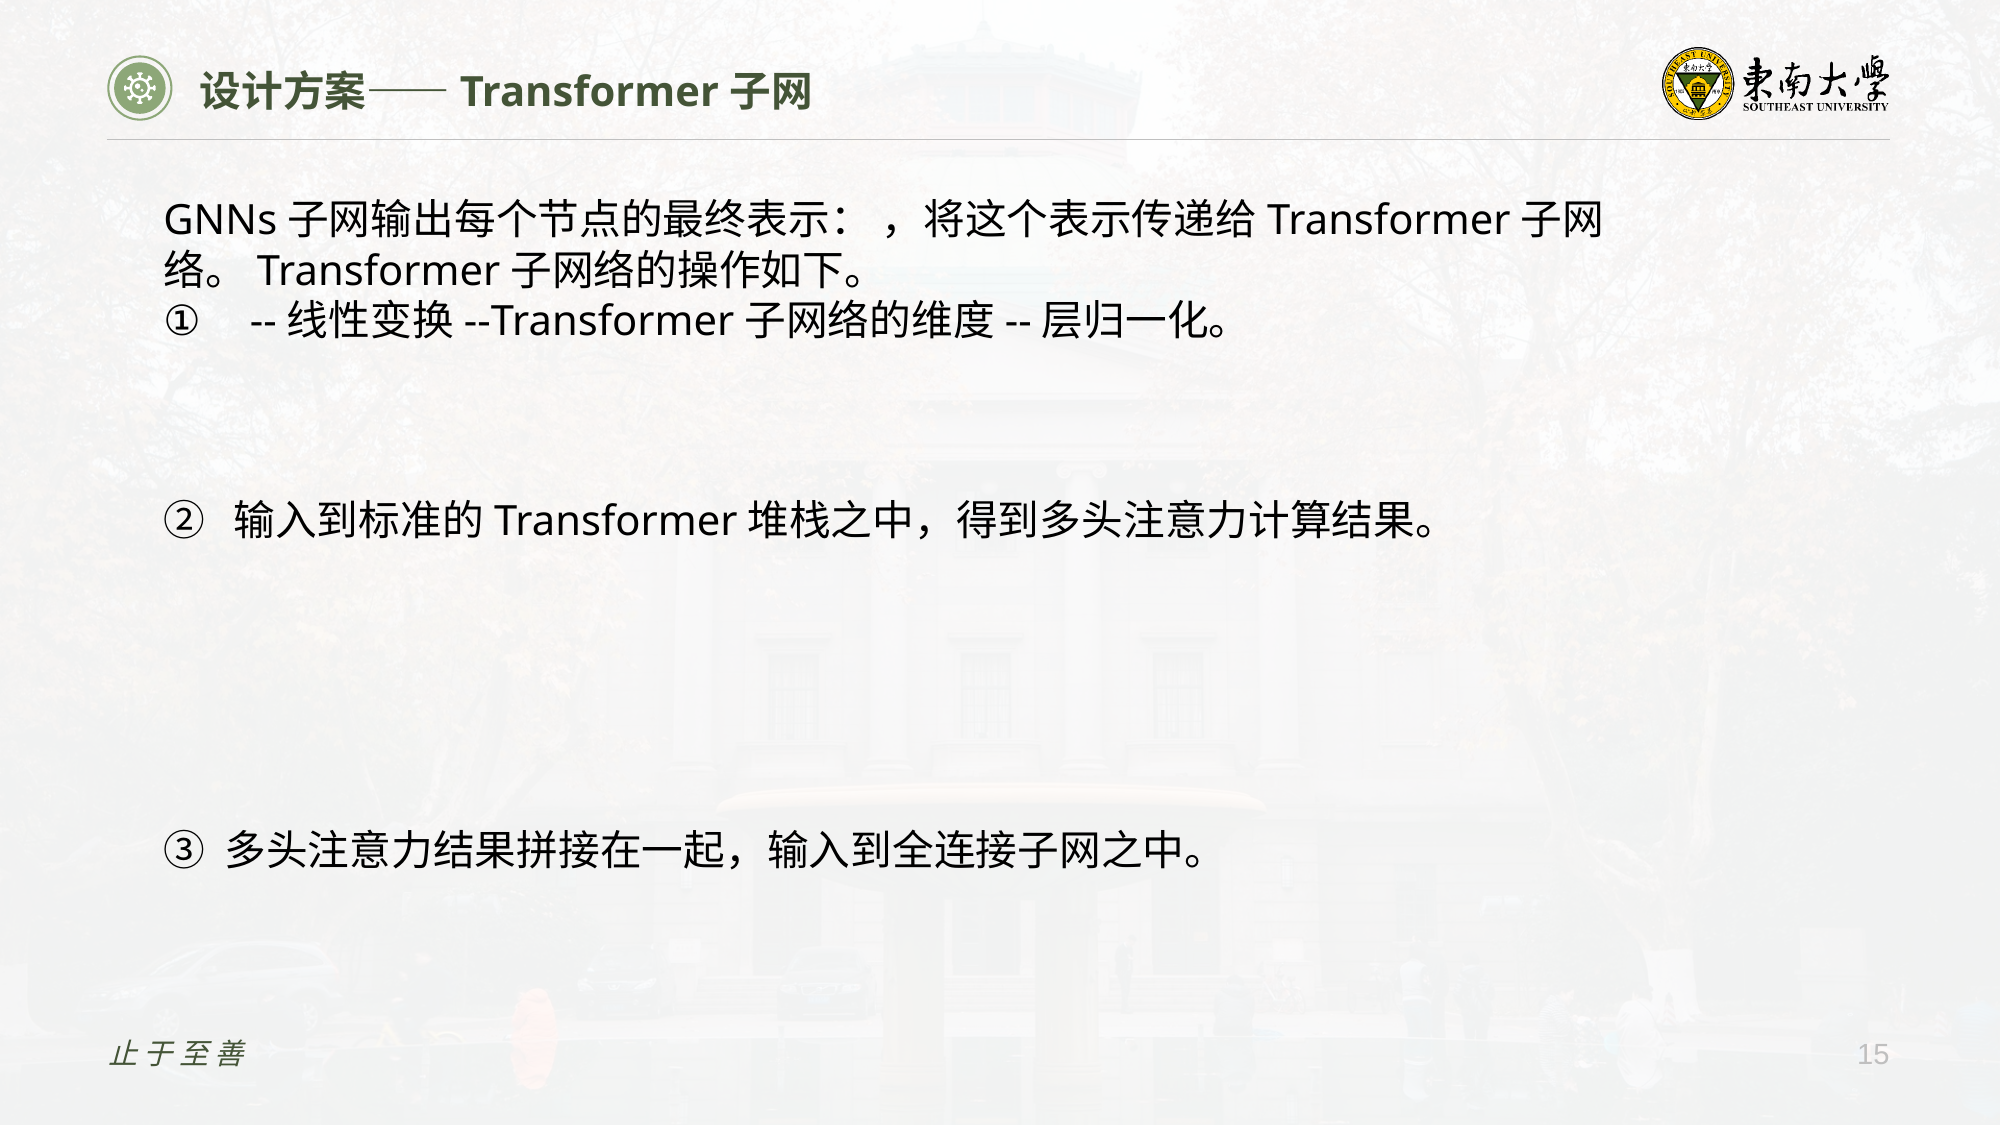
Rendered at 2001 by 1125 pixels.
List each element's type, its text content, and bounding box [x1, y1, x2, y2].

slide_number 止于至善 [108, 1022, 657, 1083]
picture [1662, 47, 1889, 120]
slide_number 15 [1439, 1022, 1890, 1083]
list 设计方案——Transformer子网 [199, 56, 1663, 123]
